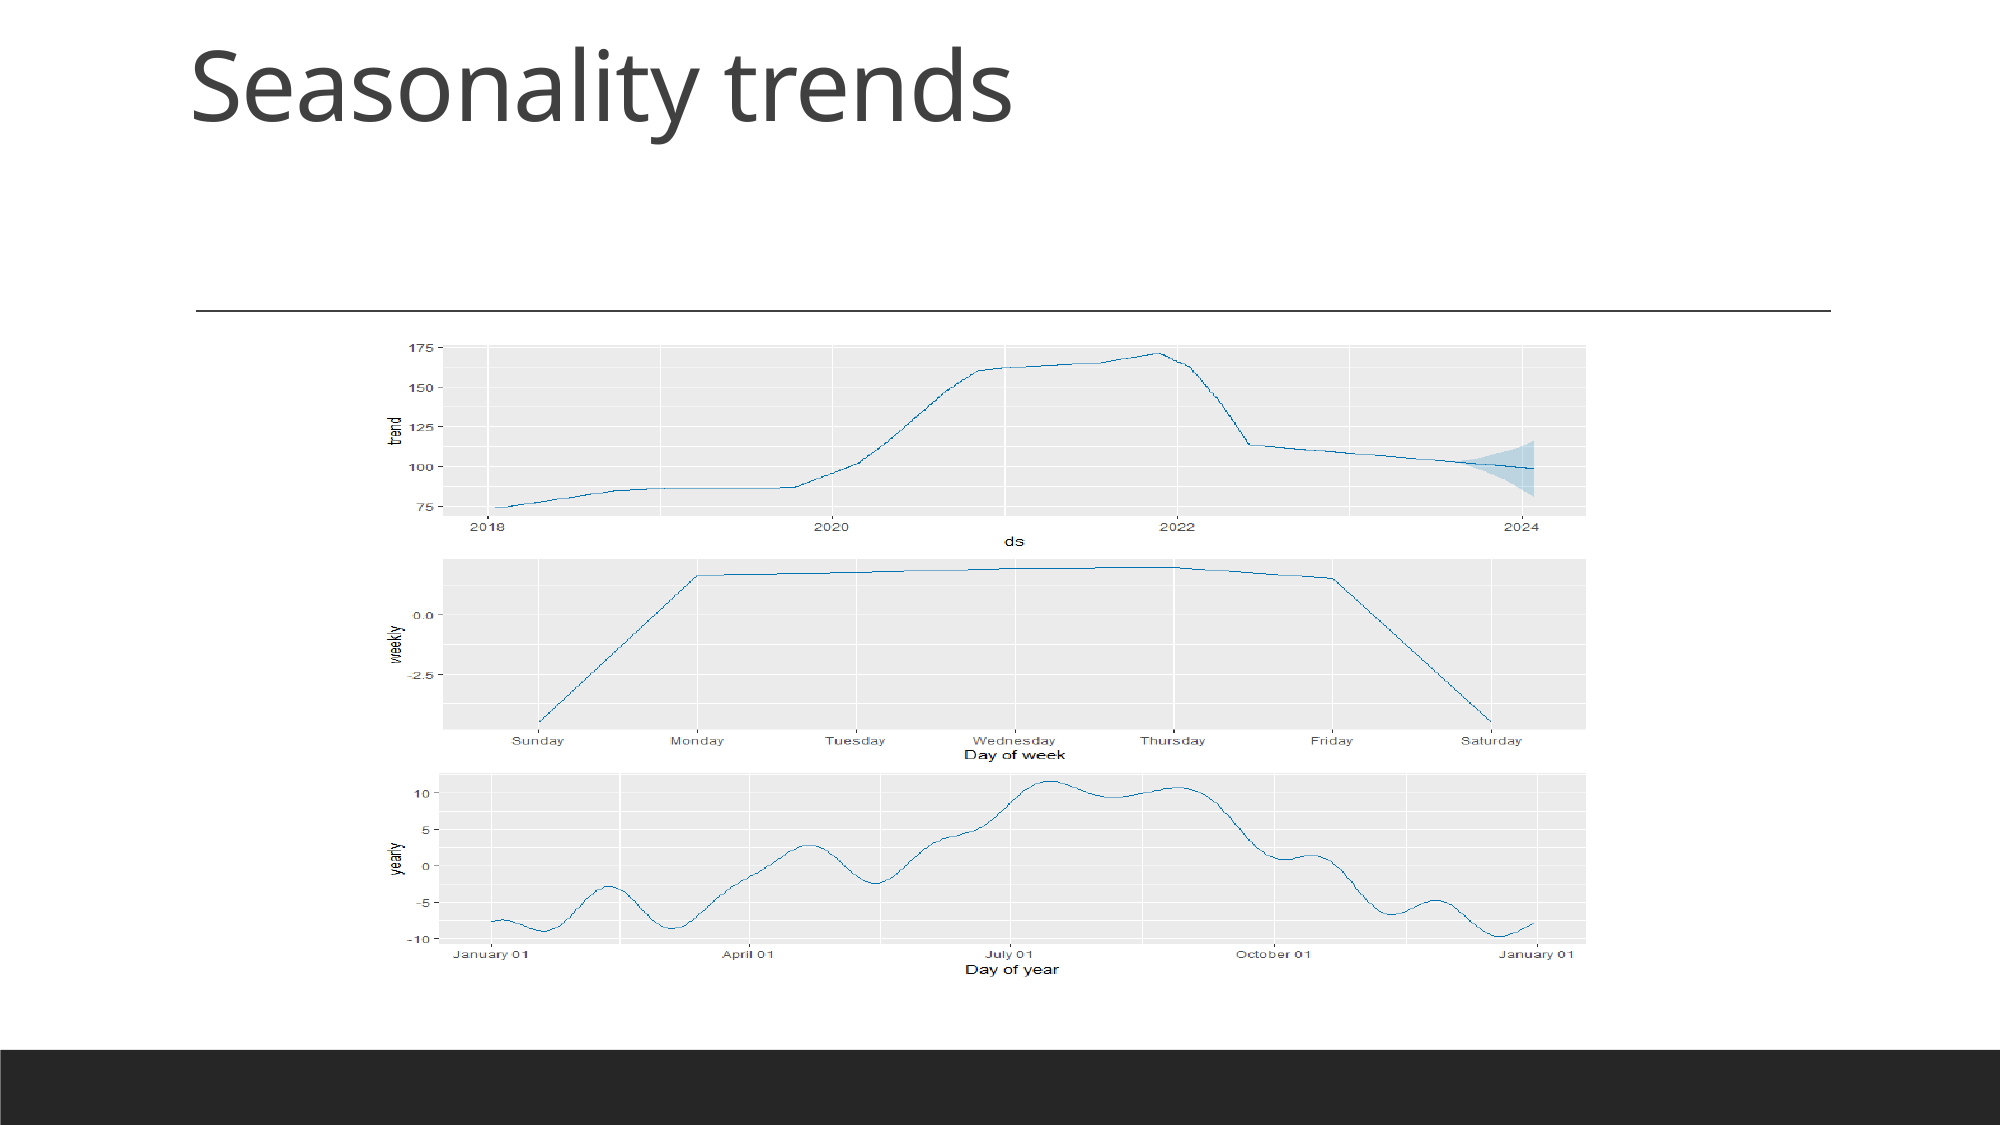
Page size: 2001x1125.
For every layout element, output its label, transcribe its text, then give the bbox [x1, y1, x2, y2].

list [376, 339, 1598, 982]
title Seasonality trends [174, 16, 1825, 151]
